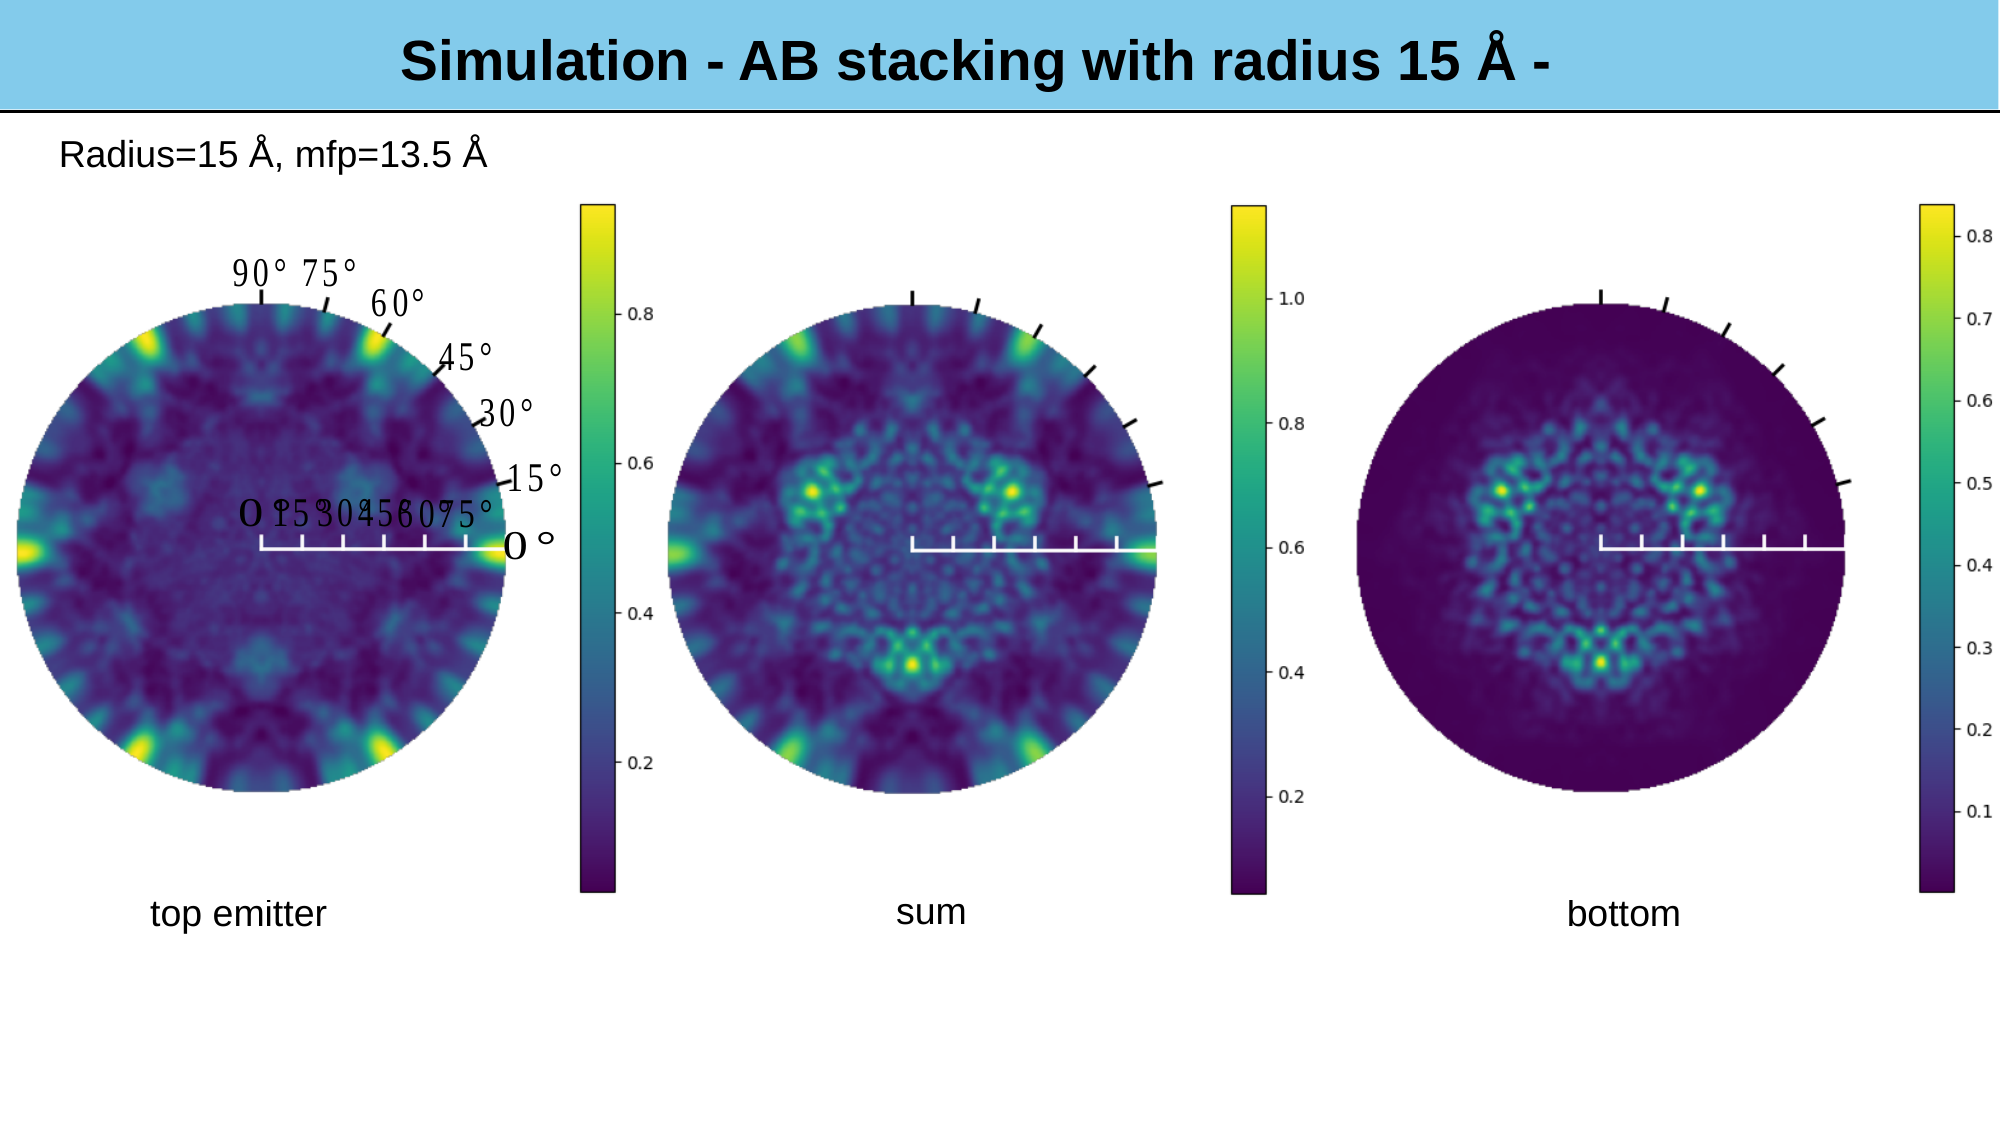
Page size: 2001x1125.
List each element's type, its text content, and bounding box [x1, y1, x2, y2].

text_box Simulation - AB stacking with radius 15 Å - [381, 16, 1621, 100]
text_box top emitter [135, 900, 367, 942]
picture [1349, 197, 2000, 900]
text_box sum [881, 900, 996, 940]
text_box bottom [1552, 900, 1717, 942]
picture [8, 197, 1309, 900]
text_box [232, 249, 563, 570]
